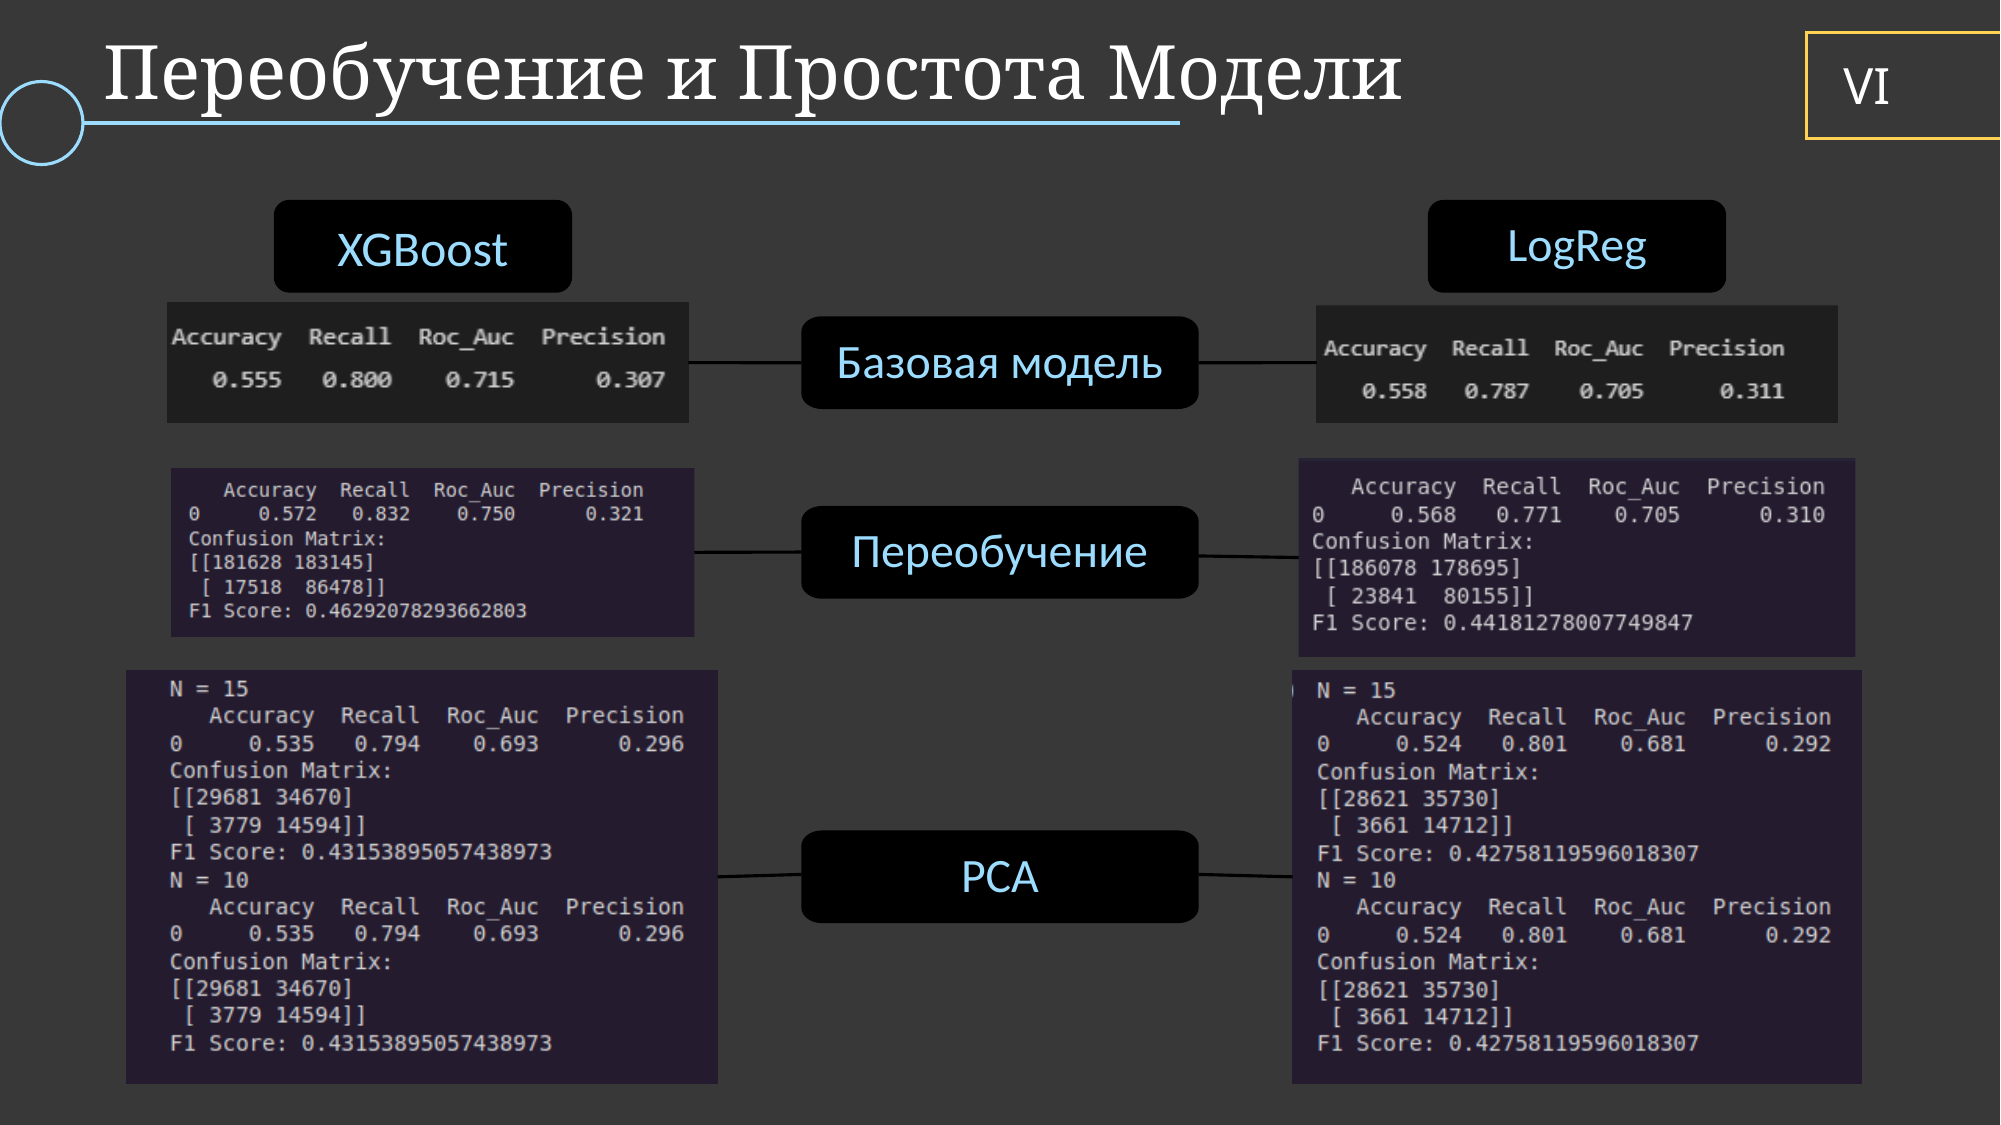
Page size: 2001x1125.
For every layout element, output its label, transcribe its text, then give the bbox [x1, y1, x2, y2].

picture [170, 467, 695, 638]
picture [1298, 458, 1856, 657]
text_box LogReg [1426, 198, 1728, 295]
text_box XGBoost [272, 198, 574, 295]
text_box Переобучение [799, 504, 1201, 601]
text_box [0, 80, 1181, 166]
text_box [717, 873, 802, 878]
picture [1315, 302, 1838, 423]
text_box [1805, 31, 2000, 140]
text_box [1198, 873, 1294, 878]
picture [1292, 670, 1862, 1084]
picture [166, 302, 689, 423]
text_box PCA [799, 828, 1201, 925]
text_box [1190, 555, 1300, 559]
picture [126, 670, 719, 1084]
text_box Переобучение и Простота Модели [88, 17, 1559, 122]
text_box Базовая модель [799, 314, 1201, 411]
